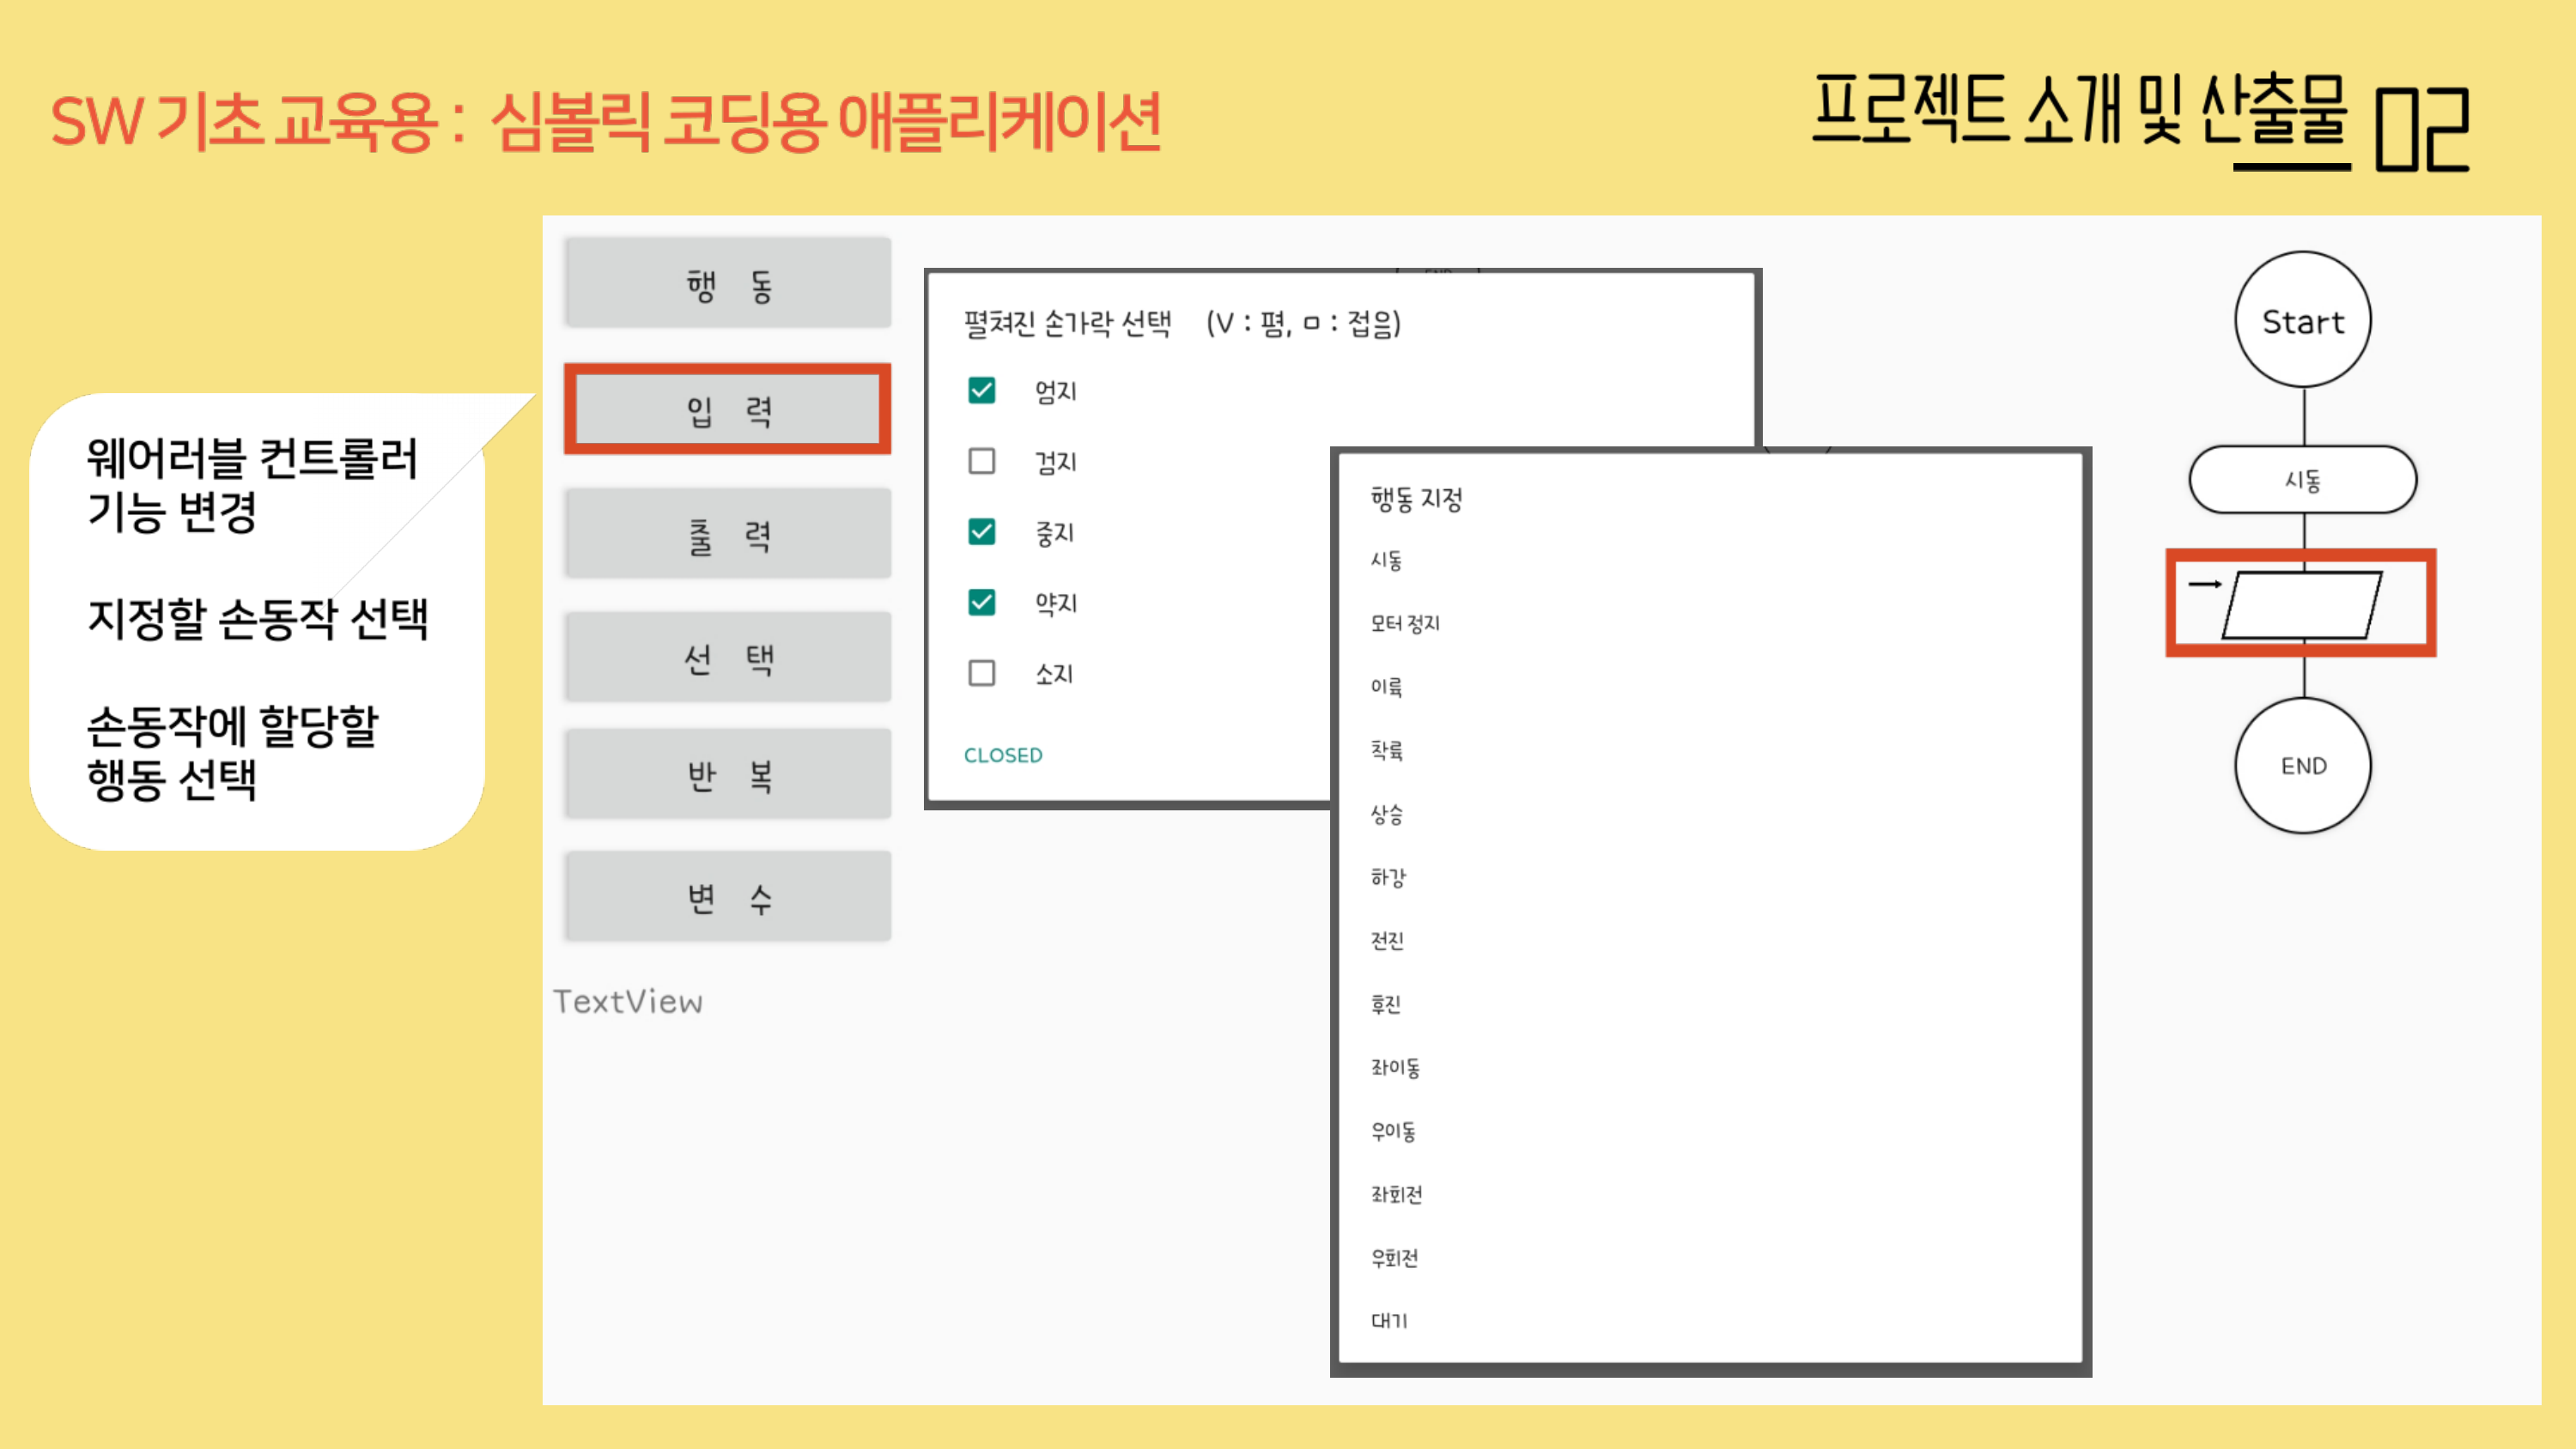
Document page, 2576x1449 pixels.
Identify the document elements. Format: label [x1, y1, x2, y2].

text_box [924, 268, 1763, 810]
text_box [2146, 512, 2460, 700]
text_box [540, 333, 920, 489]
picture [39, 68, 1196, 198]
picture [80, 422, 452, 835]
text_box [1330, 446, 2093, 1379]
text_box [543, 215, 2542, 1405]
text_box [313, 393, 537, 618]
picture [1761, 27, 2525, 251]
text_box [29, 393, 485, 851]
